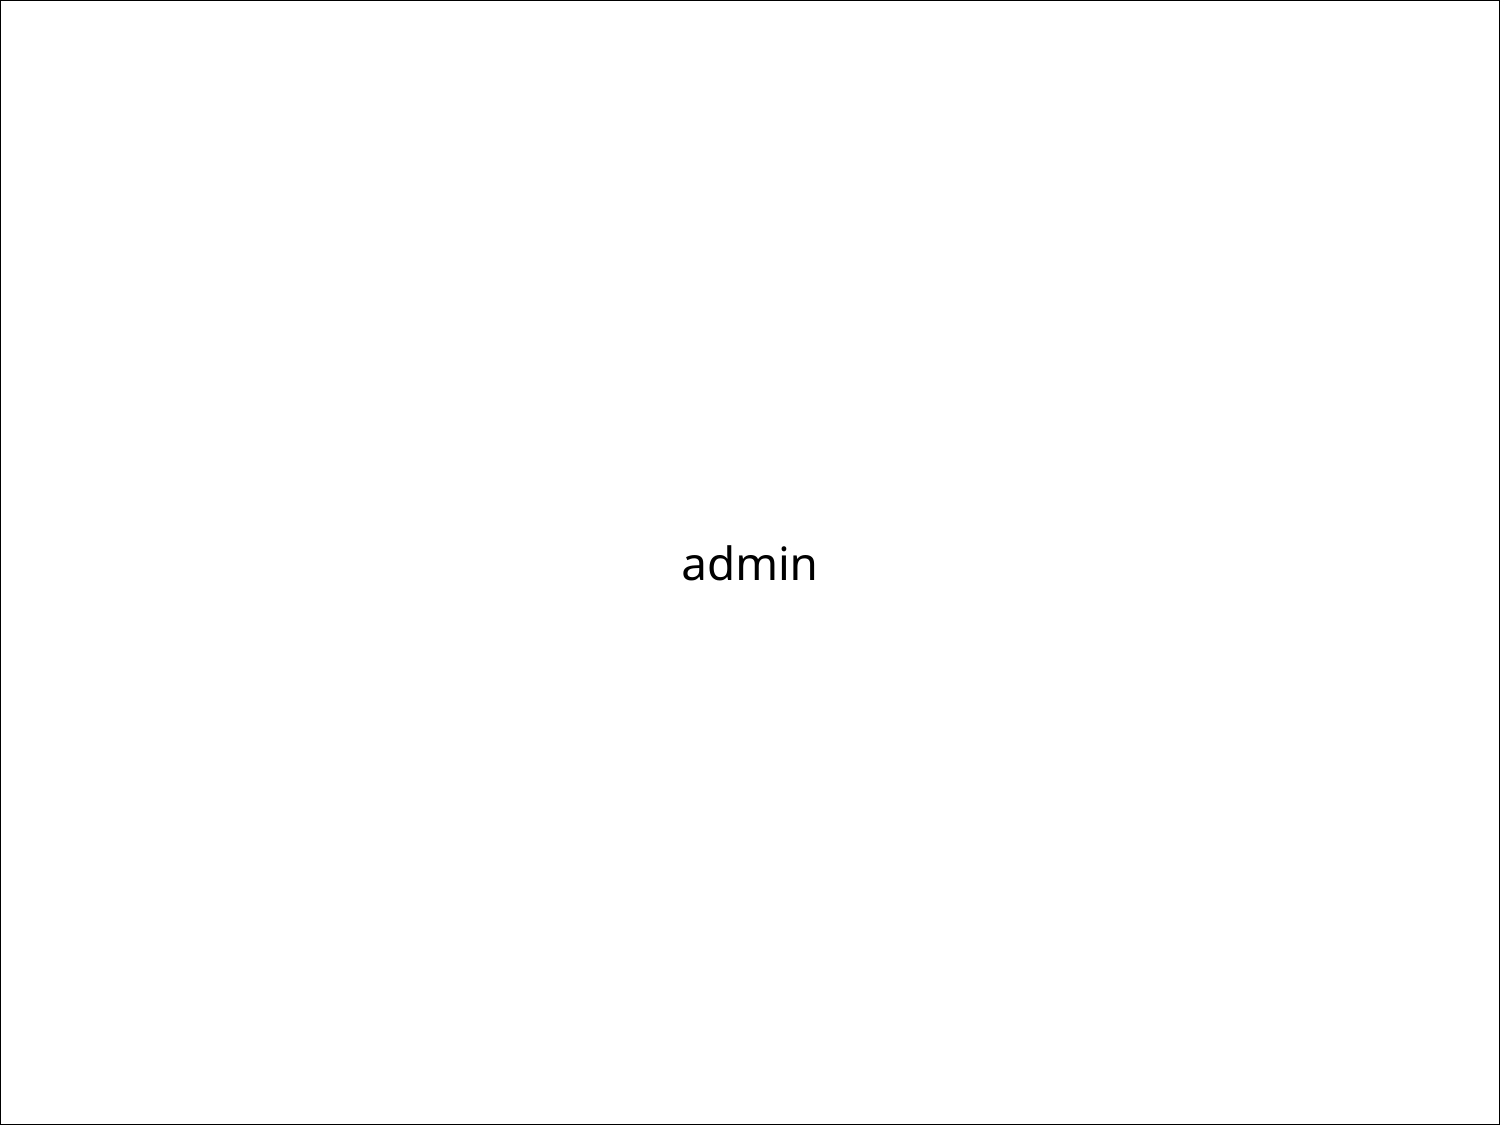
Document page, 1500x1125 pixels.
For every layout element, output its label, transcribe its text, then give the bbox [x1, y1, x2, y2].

text_box admin [271, 527, 1229, 598]
text_box [0, 0, 1500, 1125]
